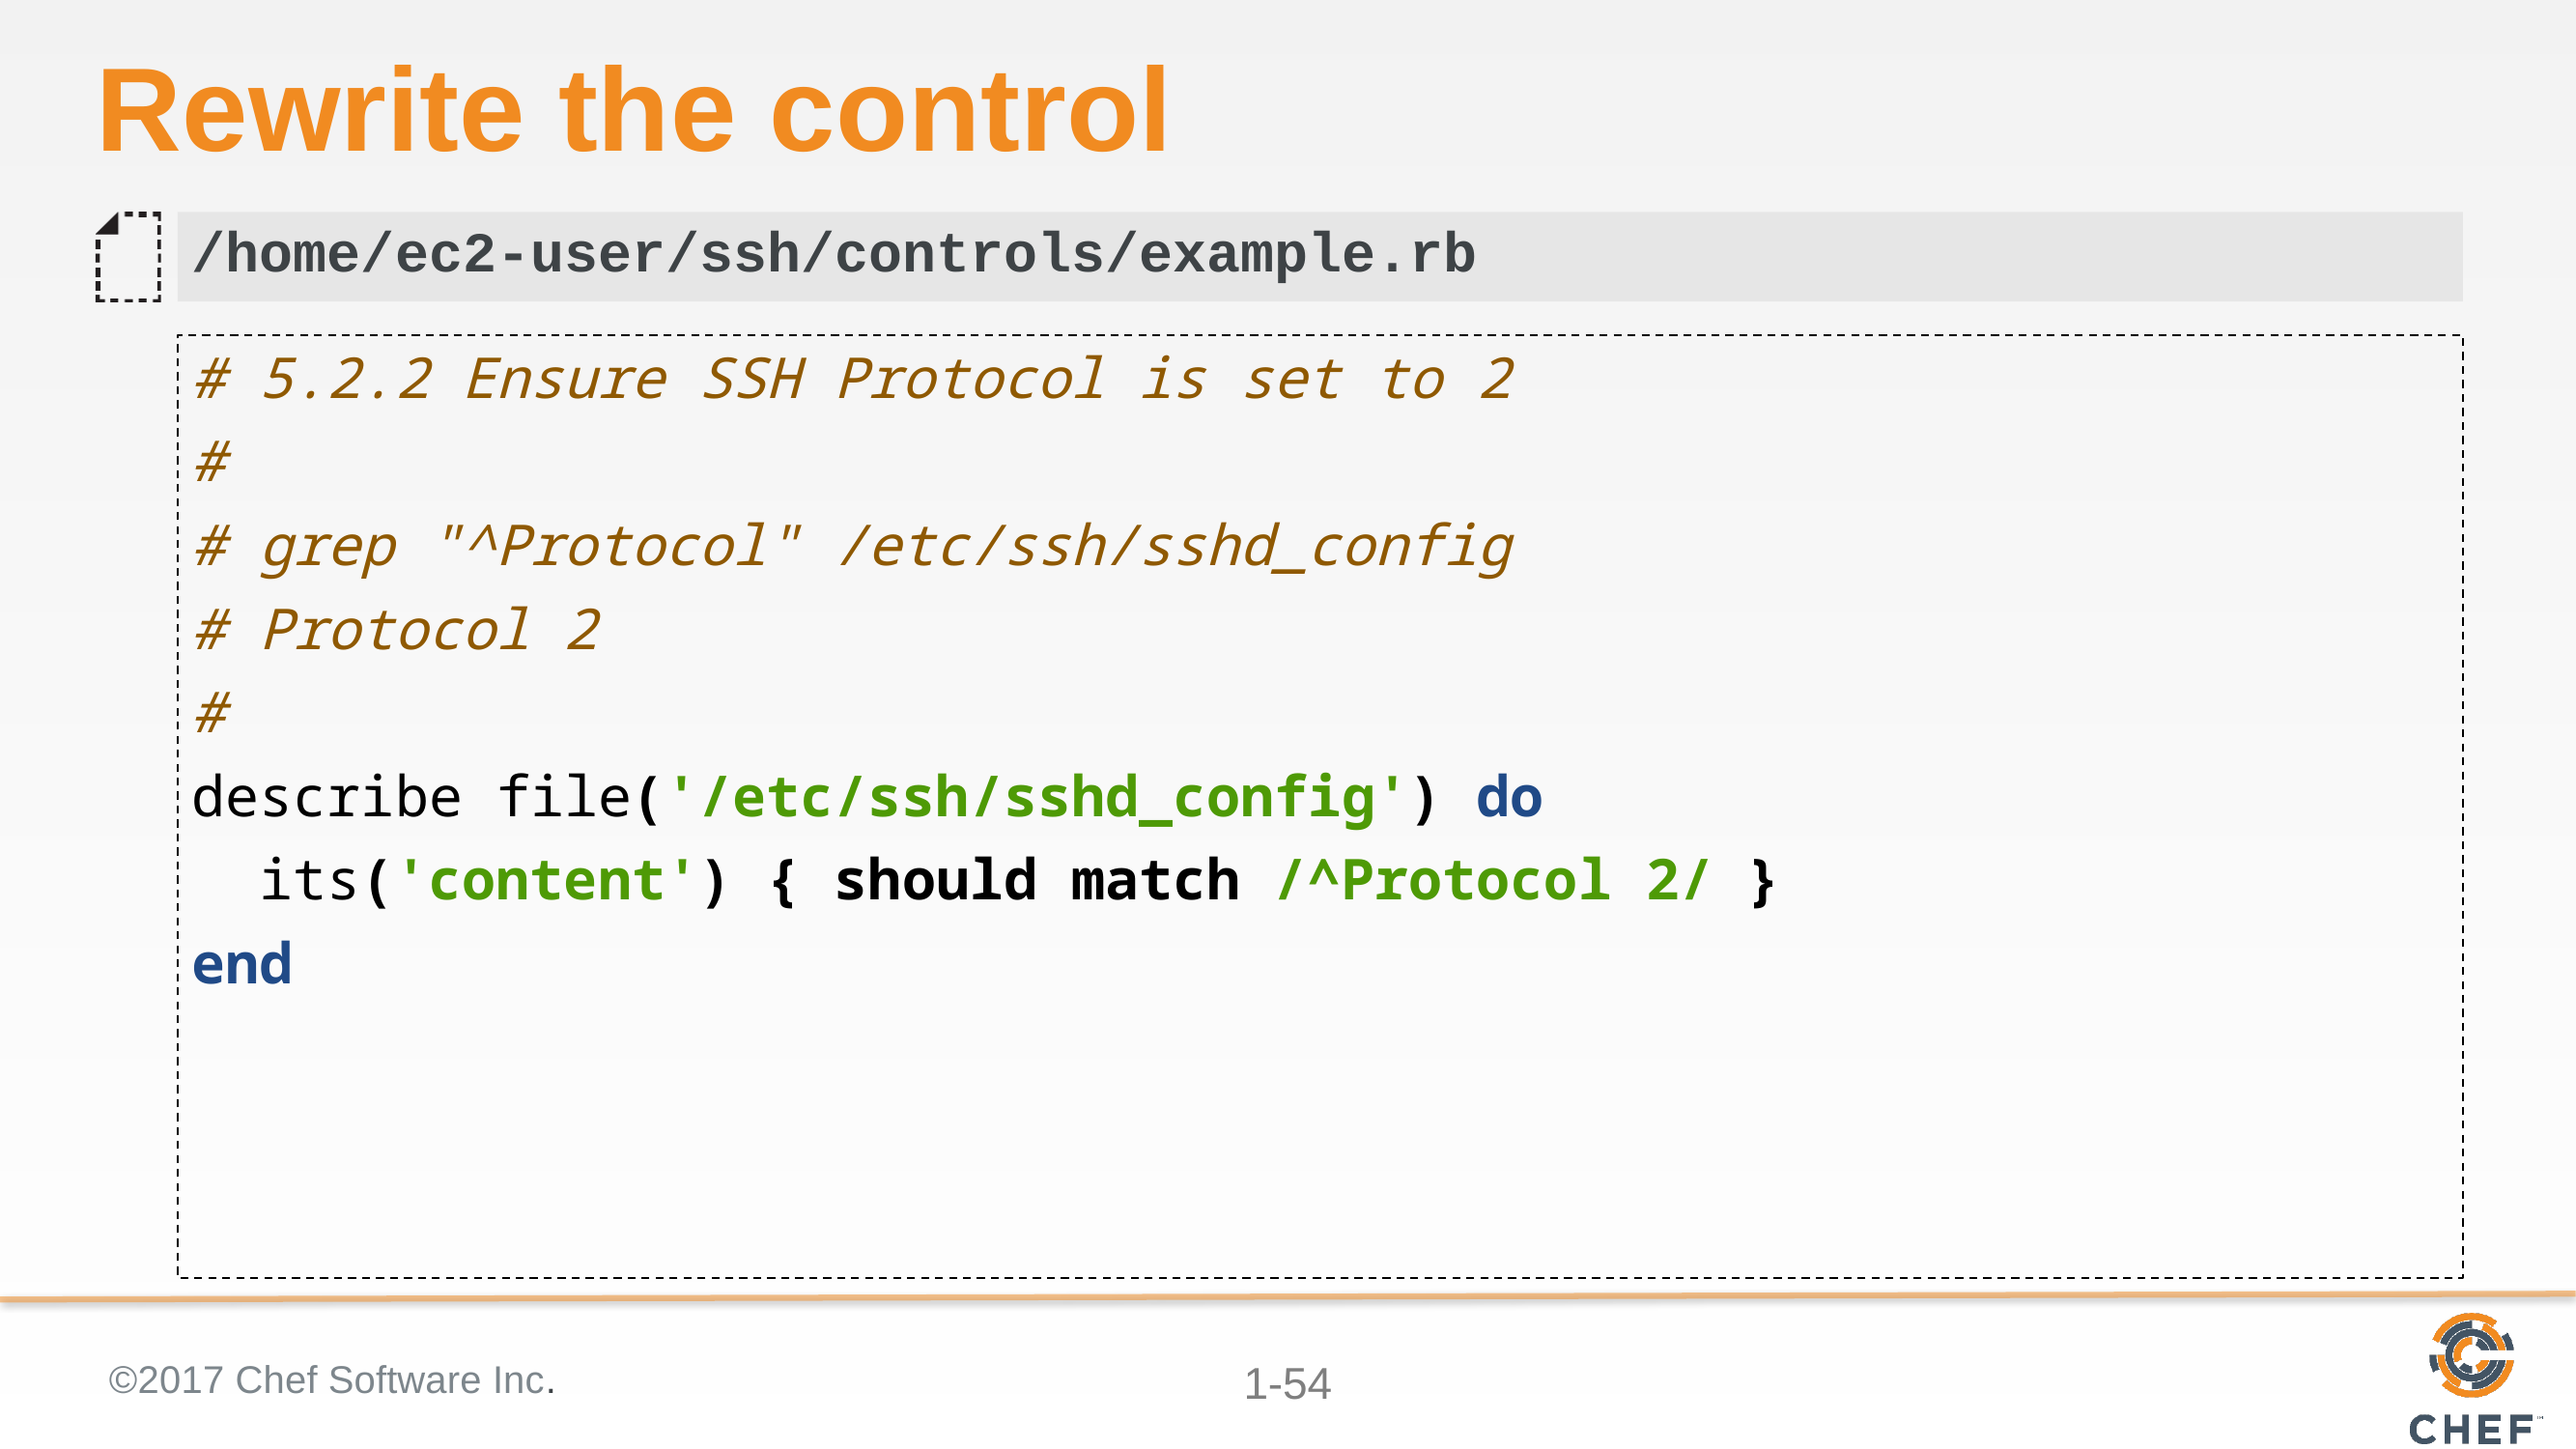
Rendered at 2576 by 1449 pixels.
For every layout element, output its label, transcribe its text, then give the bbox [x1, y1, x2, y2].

list # 5.2.2 Ensure SSH Protocol is set to 2 # # grep "^Protocol" /etc/ssh/sshd_config # Protocol 2 # describe file('/etc/ssh/sshd_config') do its('content') { should match /^Protocol 2/ } end [177, 334, 2464, 1279]
list /home/ec2-user/ssh/controls/example.rb [177, 212, 2463, 302]
picture [2399, 1297, 2551, 1449]
title Rewrite the control [96, 48, 2463, 180]
